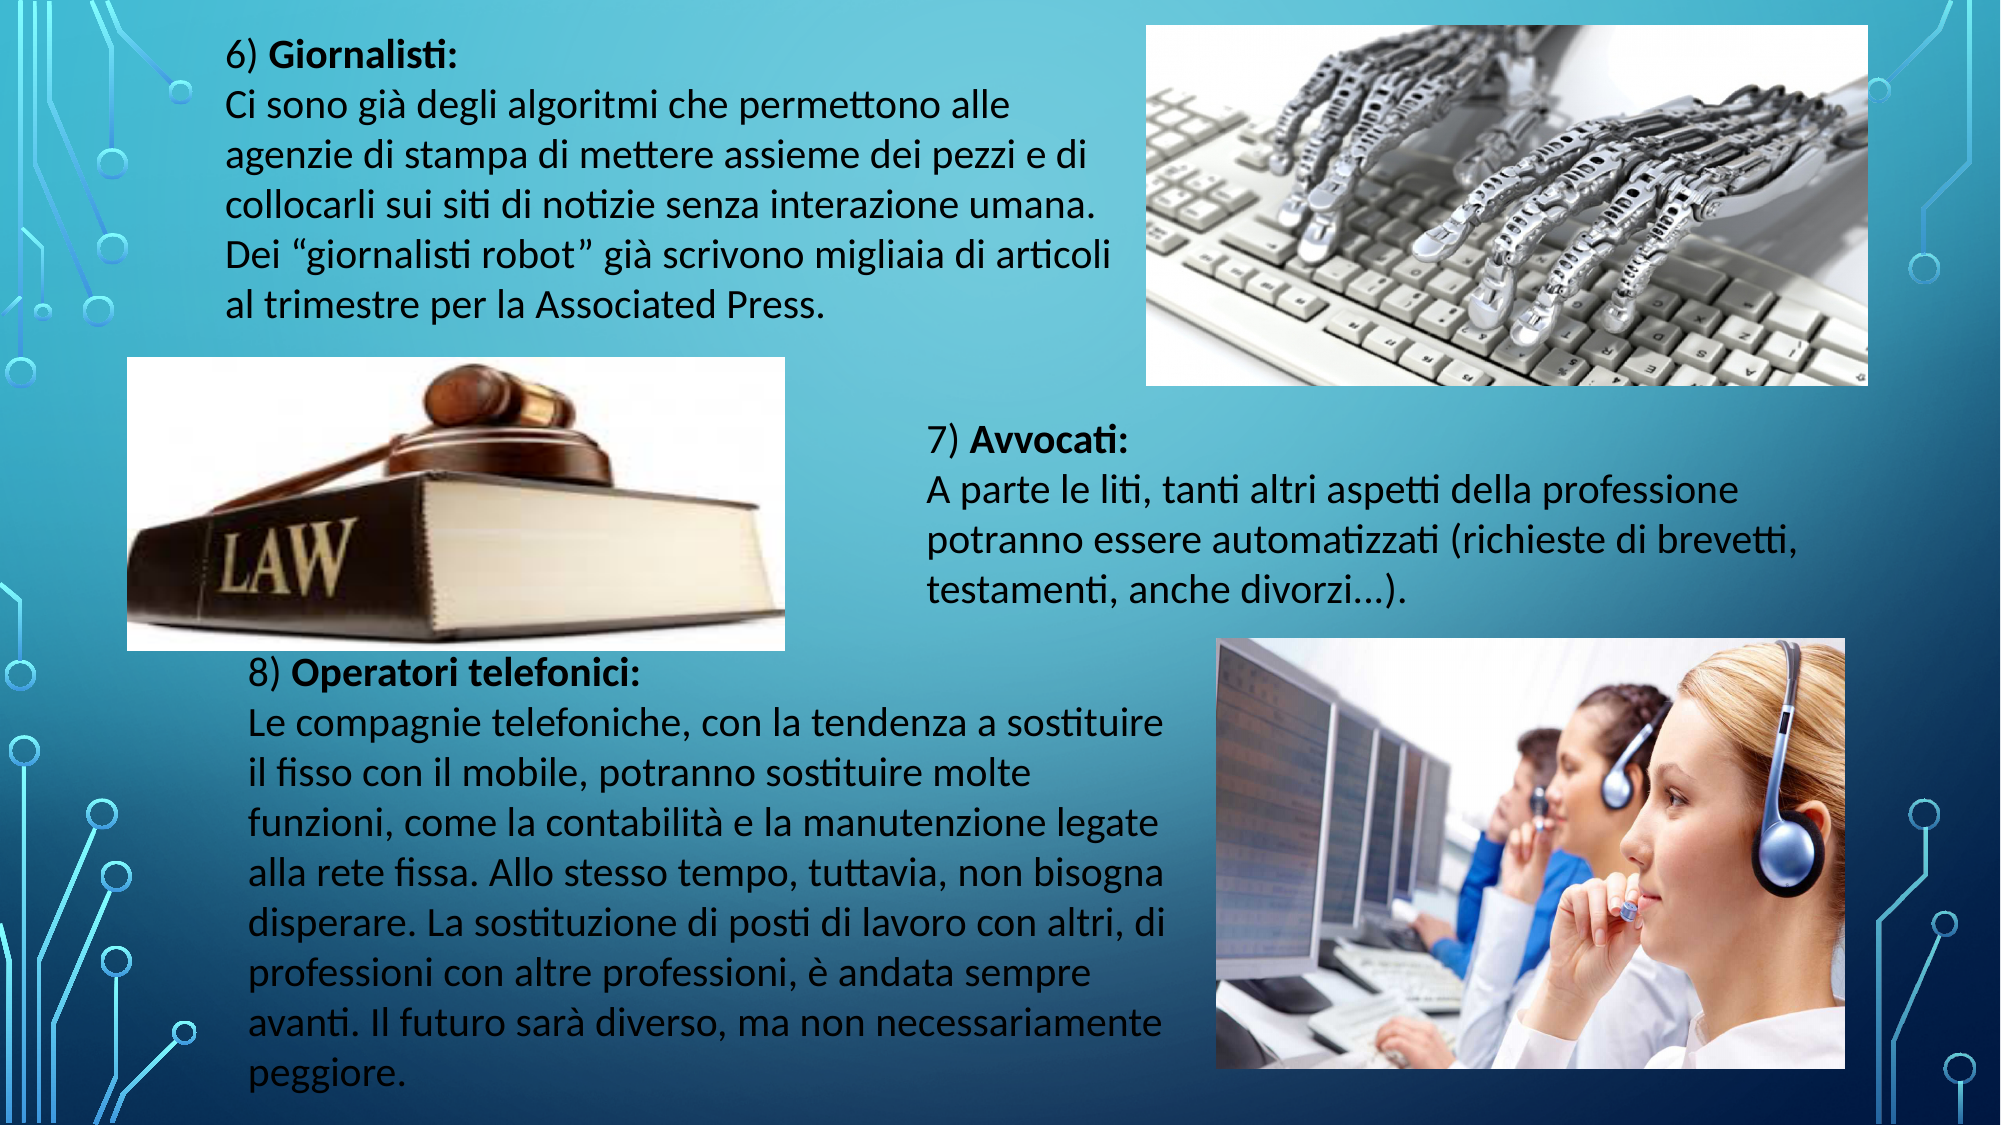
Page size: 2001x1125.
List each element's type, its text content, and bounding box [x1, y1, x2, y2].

text_box 8) Operatori telefonici: Le compagnie telefoniche, con la tendenza a sostituire il fisso con il mobile, potranno sostituire molte funzioni, come la contabilità e la manutenzione legate alla rete fissa. Allo stesso tempo, tuttavia, non bisogna disperare. La sostituzione di posti di lavoro con altri, di professioni con altre professioni, è andata sempre avanti. Il futuro sarà diverso, ma non necessariamente peggiore. [233, 637, 1196, 1103]
picture [127, 357, 786, 651]
text_box 7) Avvocati: A parte le liti, tanti altri aspetti della professione potranno essere automatizzati (richieste di brevetti, testamenti, anche divorzi...). [911, 404, 1918, 619]
picture [1216, 638, 1845, 1069]
list 6) Giornalisti: Ci sono già degli algoritmi che permettono alle agenzie di stampa di mettere assieme dei pezzi e di collocarli sui siti di notizie senza interazione umana. Dei “giornalisti robot” già scrivono migliaia di articoli al trimestre per la Associated Press. [210, 19, 1128, 601]
picture [1146, 25, 1868, 387]
